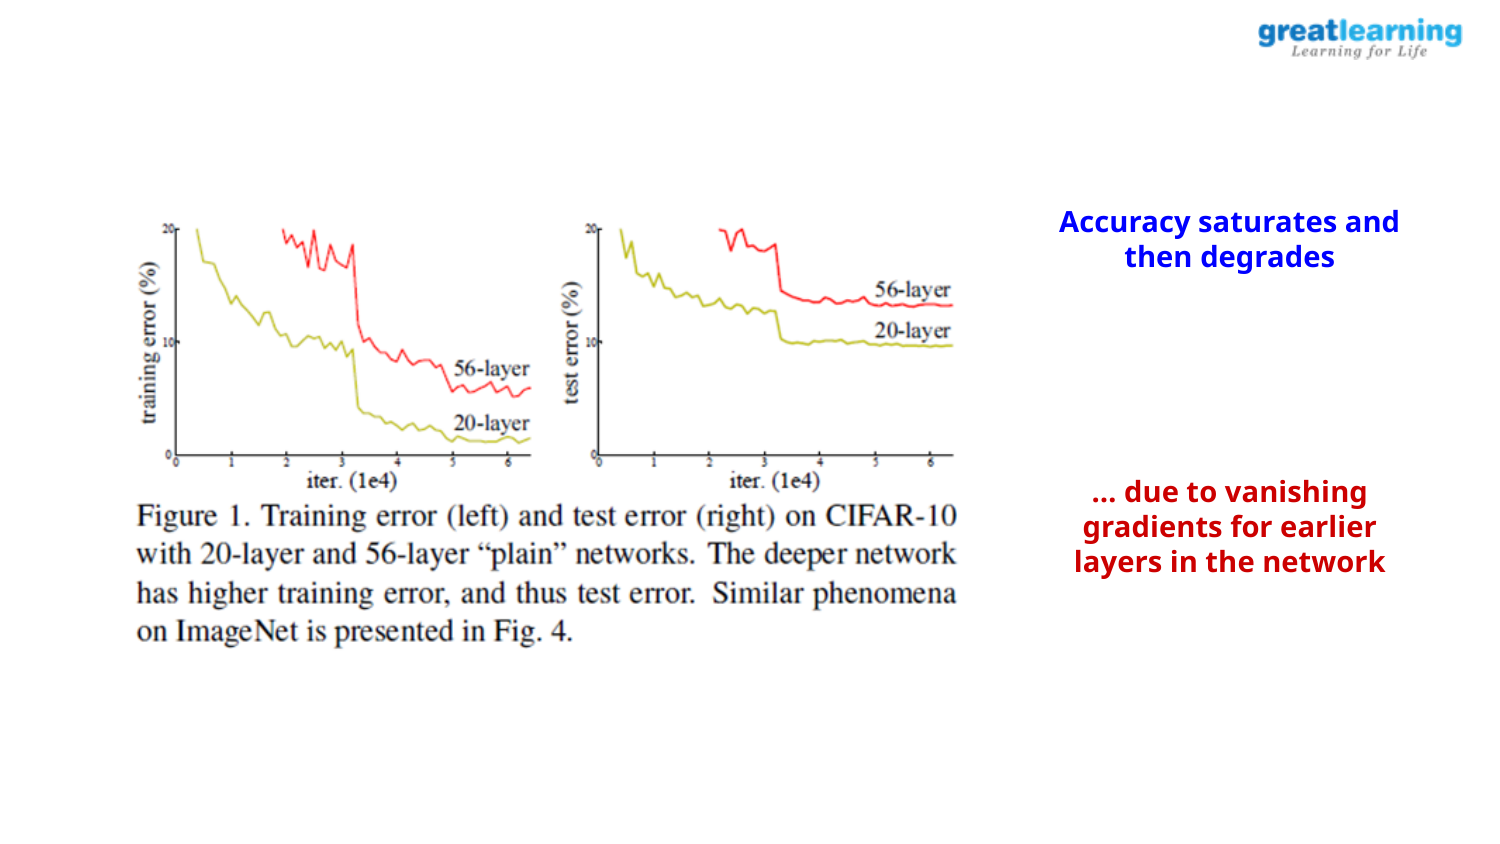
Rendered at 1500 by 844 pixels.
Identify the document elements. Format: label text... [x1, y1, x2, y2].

text_box Accuracy saturates and then degrades [1035, 182, 1425, 294]
text_box … due to vanishing gradients for earlier layers in the network [1035, 470, 1425, 581]
picture [101, 174, 1002, 670]
picture [1258, 17, 1463, 60]
